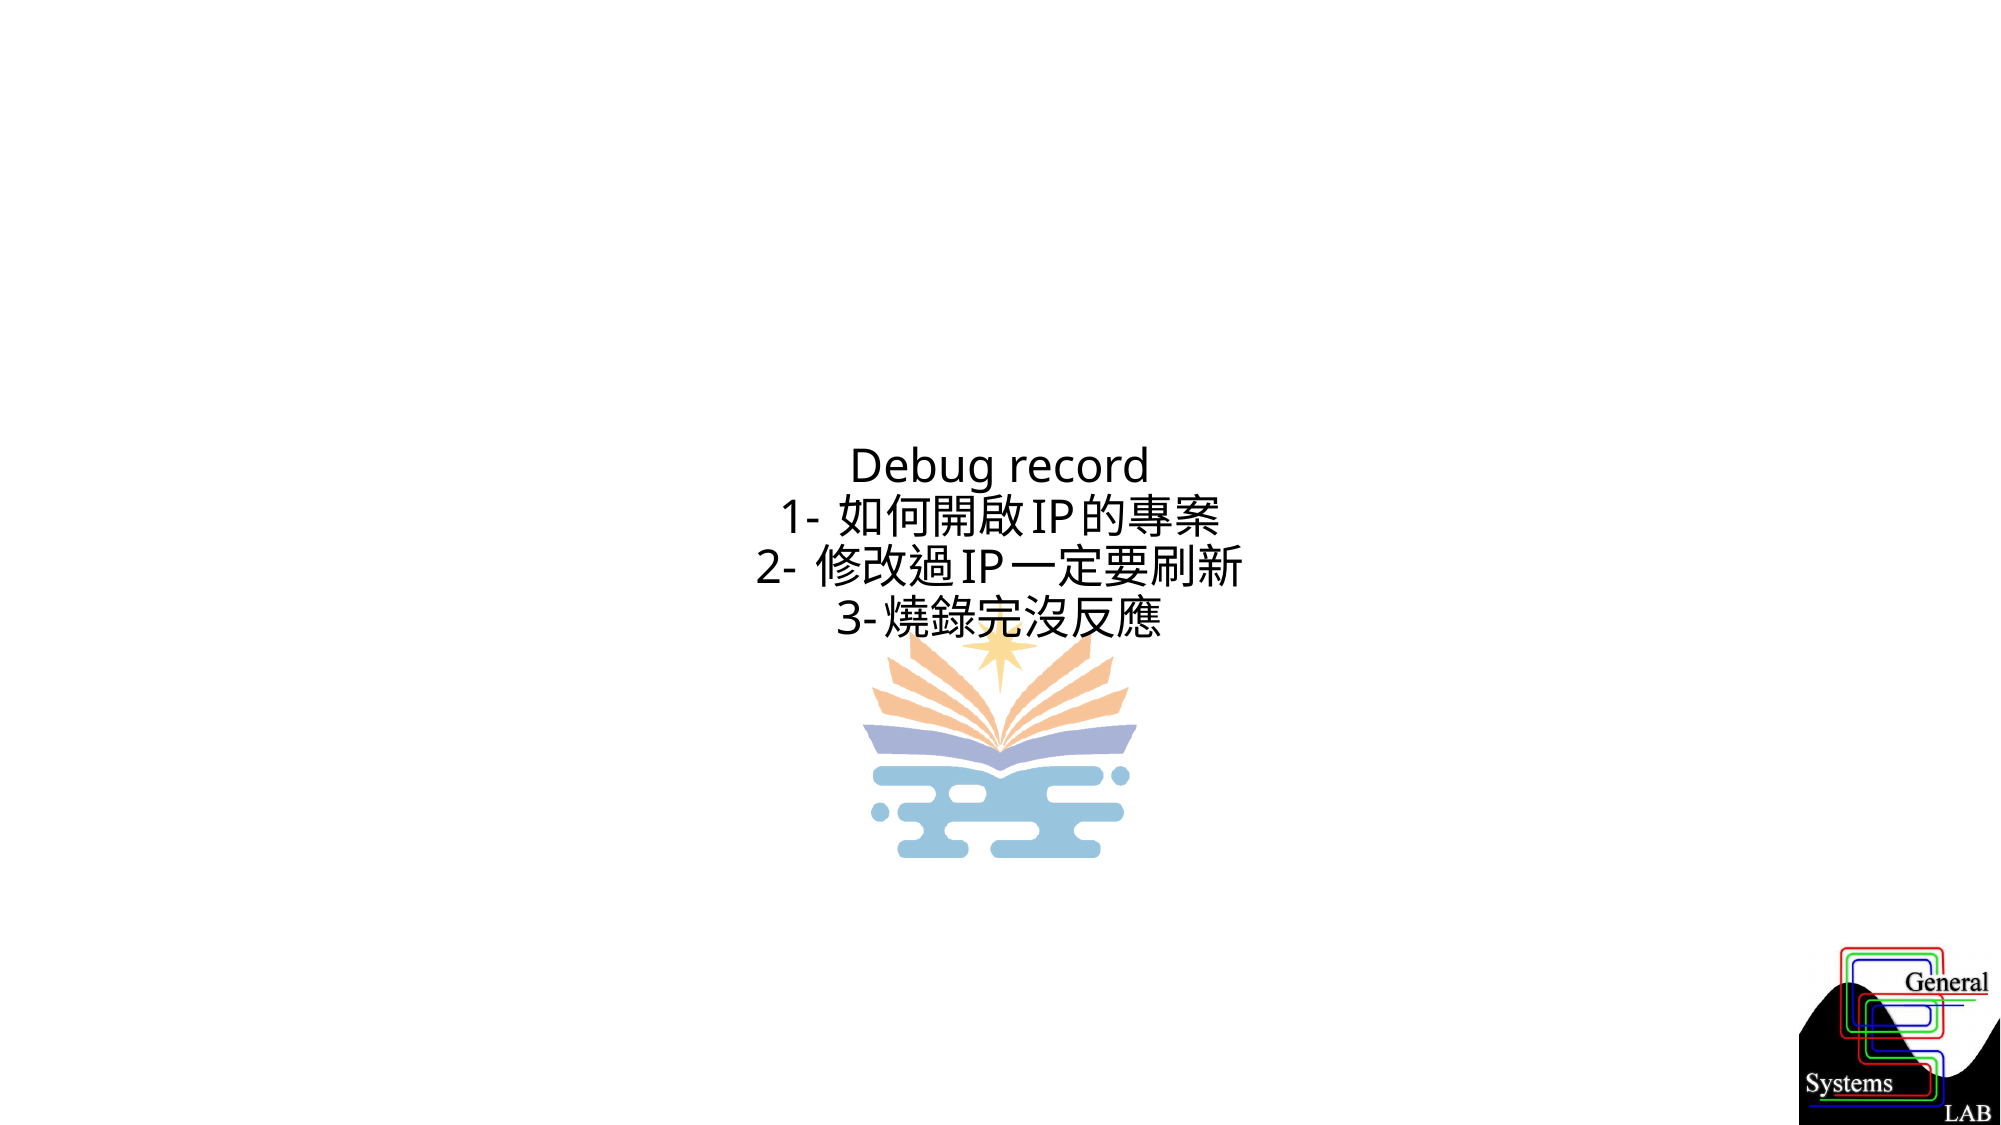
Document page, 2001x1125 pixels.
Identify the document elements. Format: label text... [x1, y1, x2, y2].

title Debug record 1- 如何開啟IP的專案 2- 修改過IP一定要刷新 3-燒錄完沒反應 [137, 434, 1863, 653]
picture [1799, 943, 2001, 1125]
